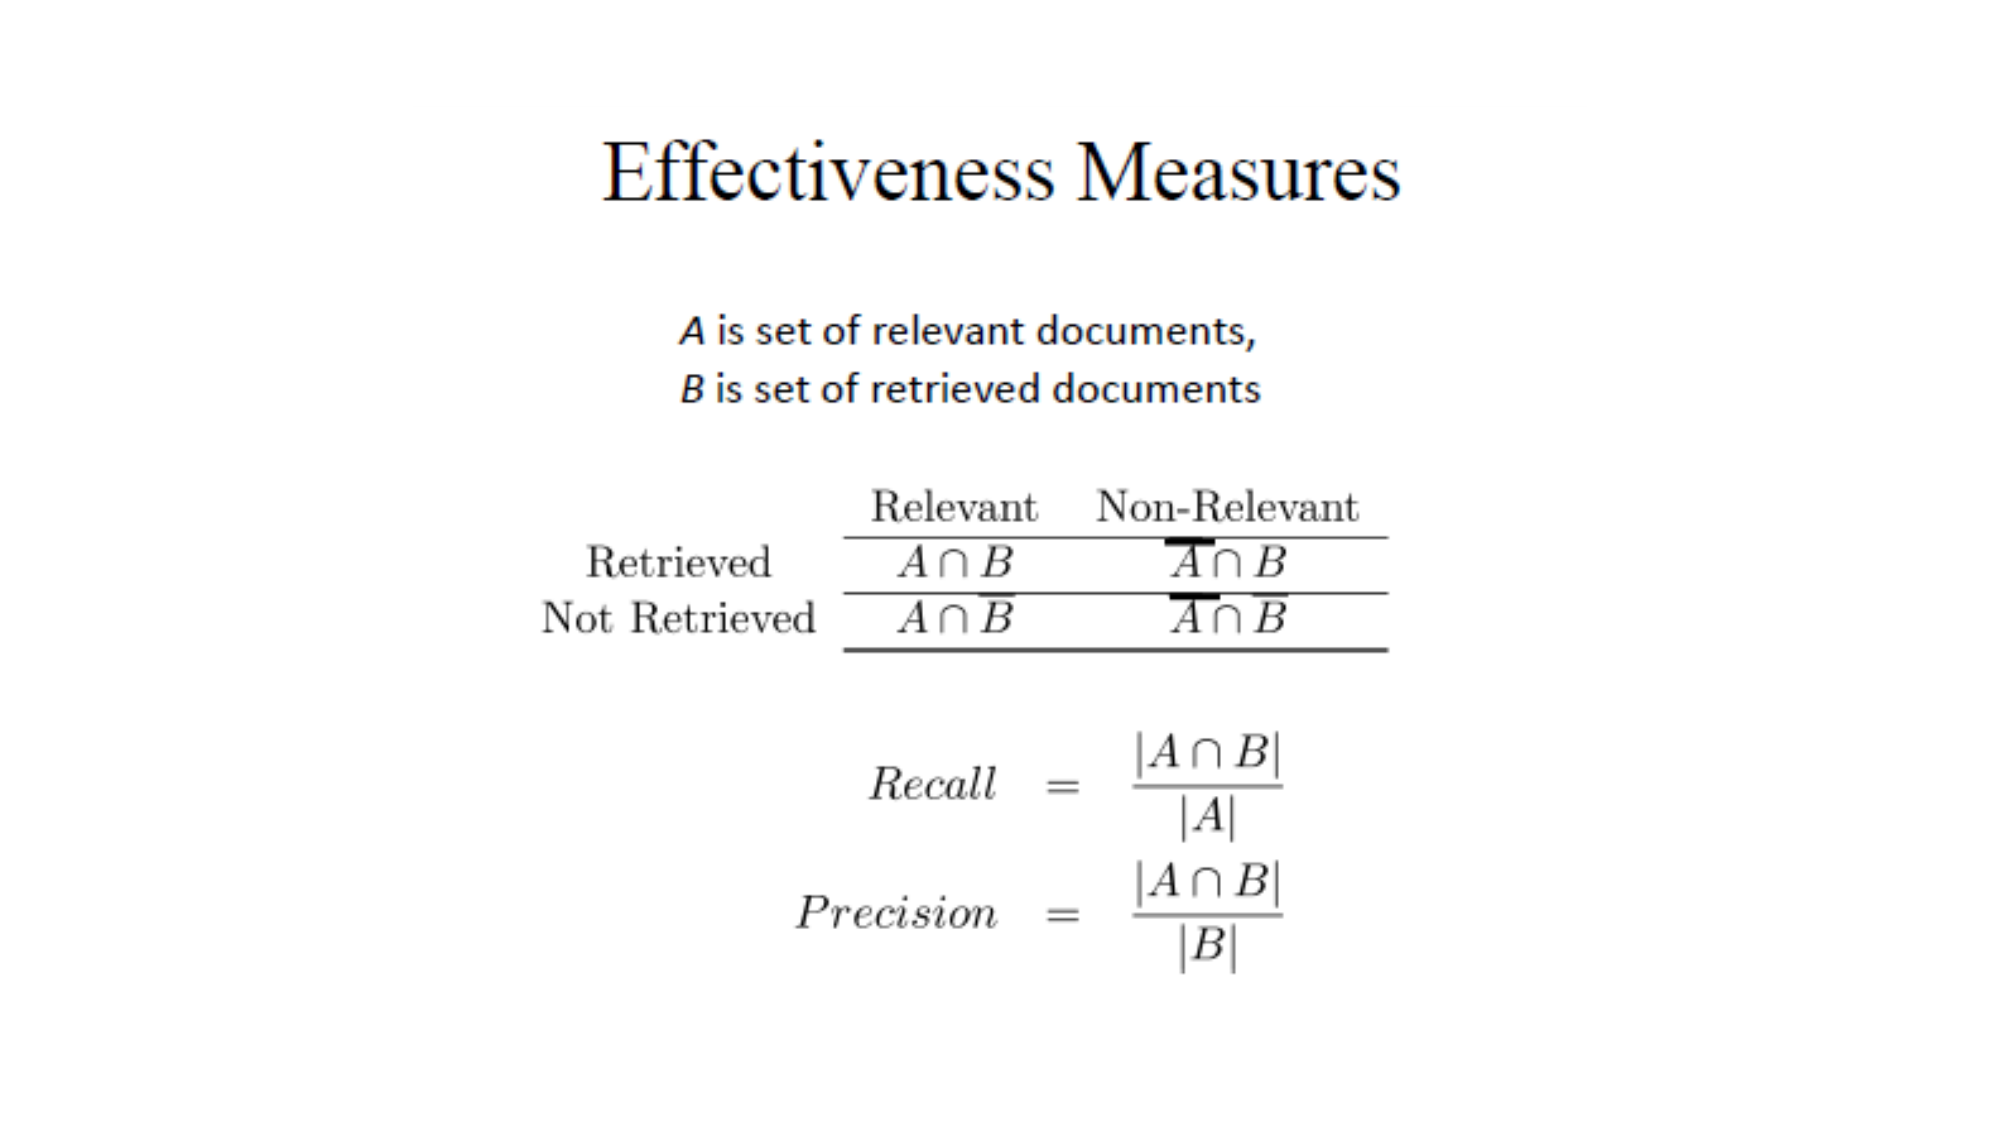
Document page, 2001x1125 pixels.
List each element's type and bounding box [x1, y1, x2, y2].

picture [412, 104, 1588, 1020]
